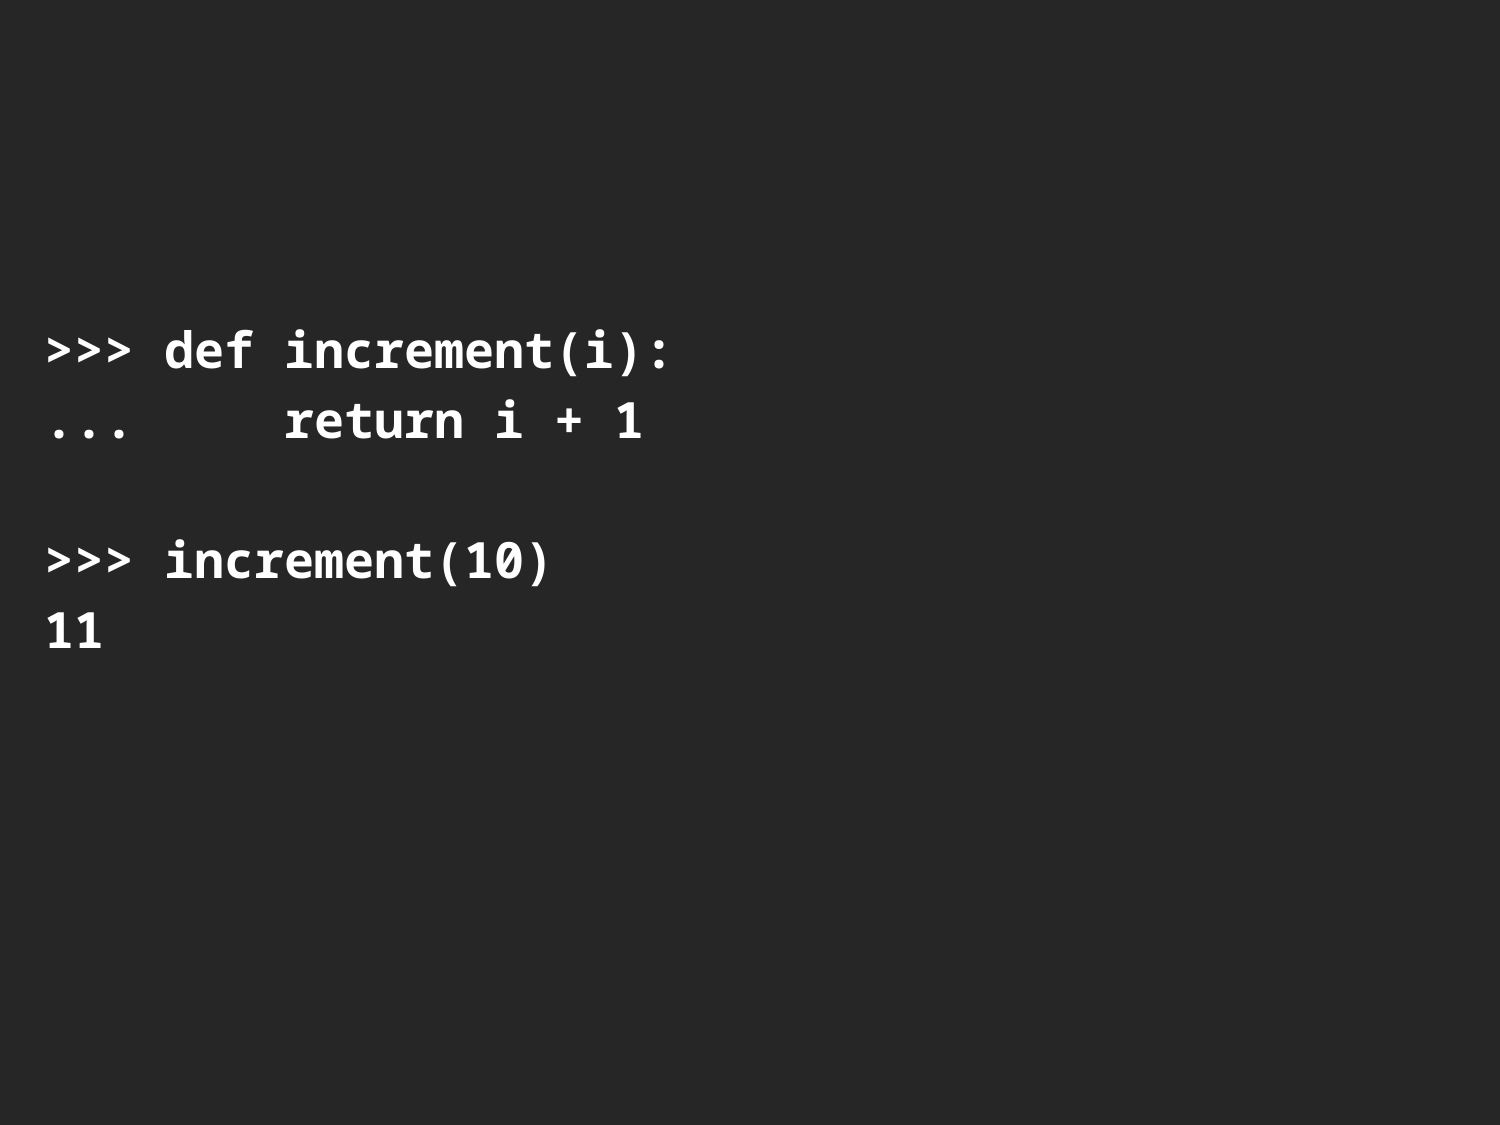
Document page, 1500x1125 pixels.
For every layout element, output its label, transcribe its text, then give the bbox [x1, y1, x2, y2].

list >>> def increment(i): ... return i + 1 >>> increment(10) 11 [29, 30, 1471, 1094]
